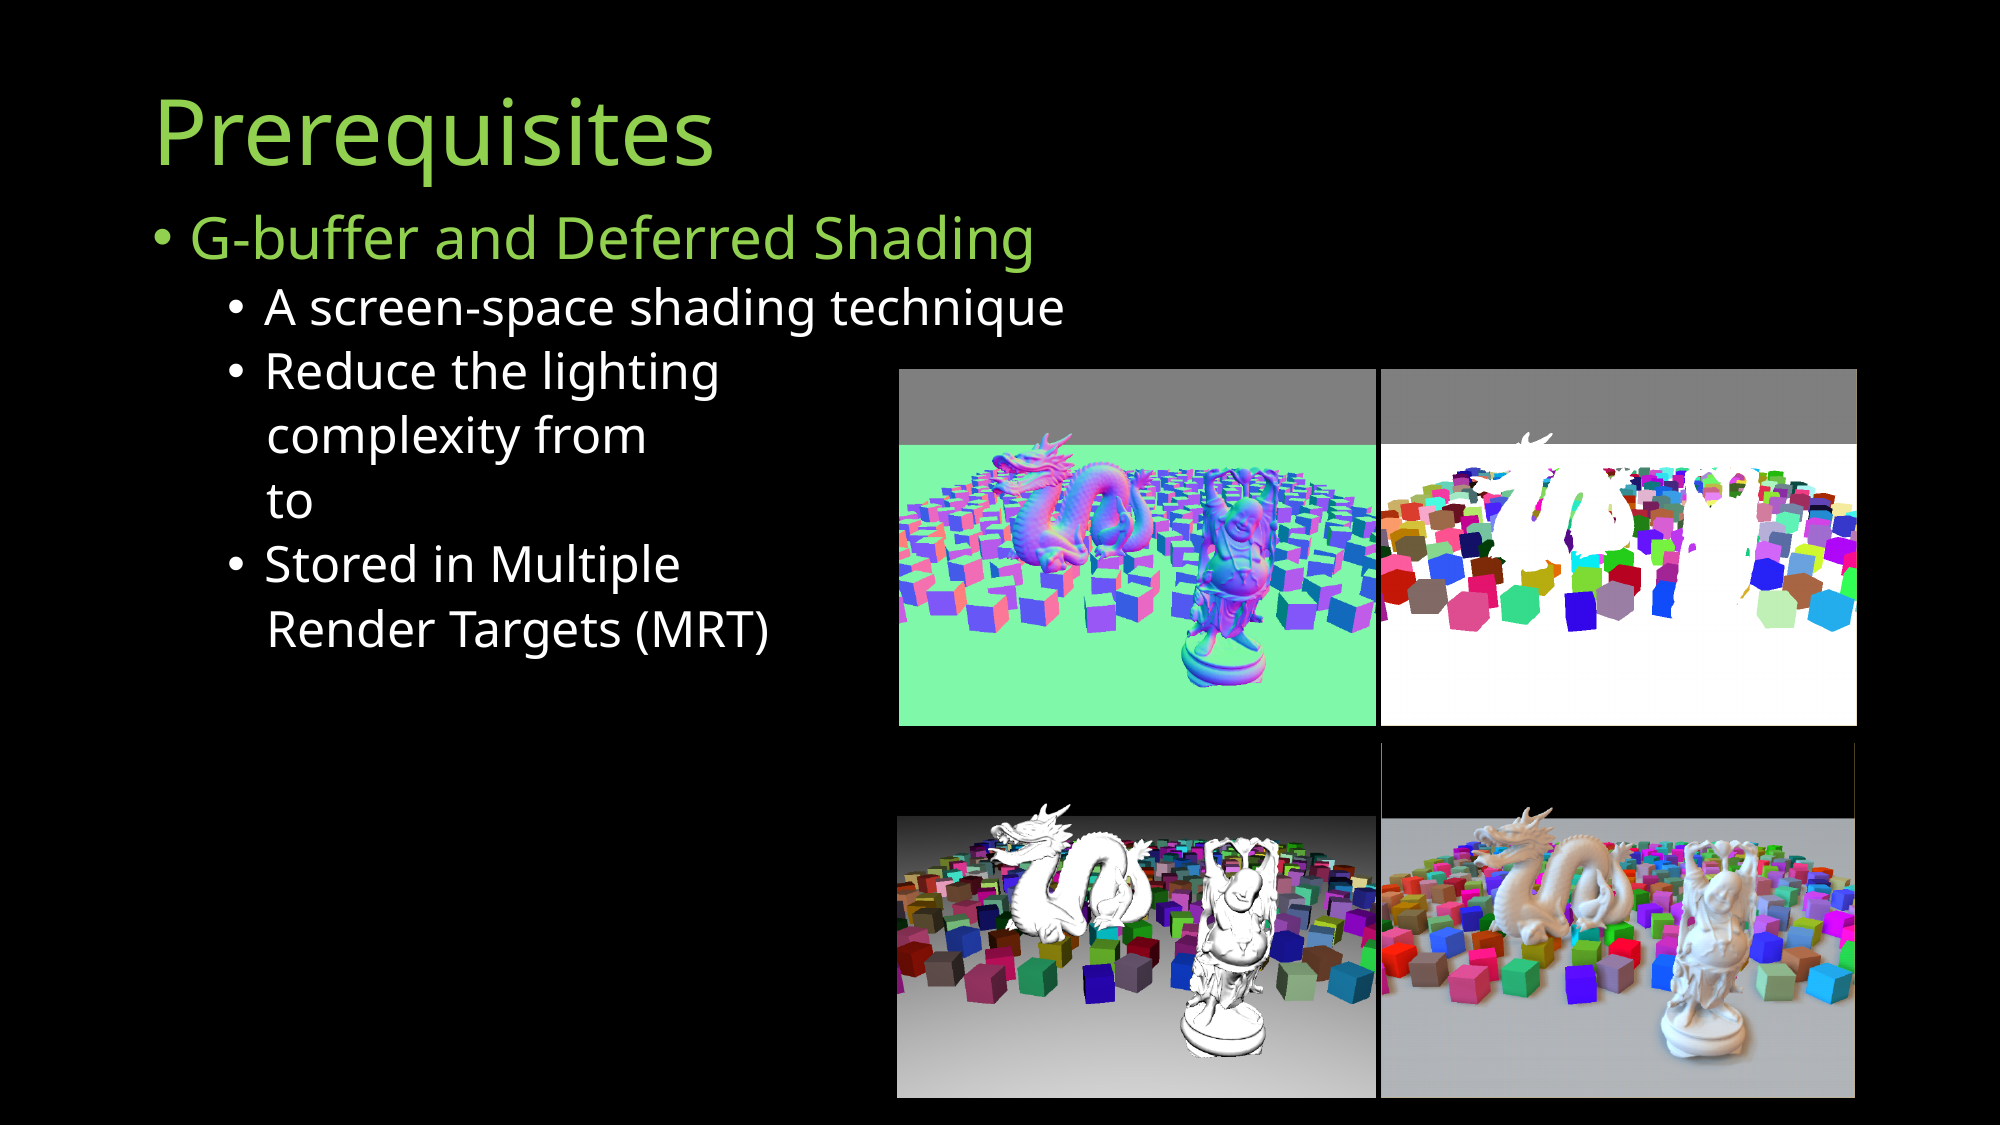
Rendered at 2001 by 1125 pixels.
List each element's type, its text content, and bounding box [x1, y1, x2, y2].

picture [897, 739, 1376, 1098]
picture [1381, 743, 1855, 1098]
picture [1381, 369, 1857, 726]
picture [899, 369, 1377, 726]
title Prerequisites [137, 59, 1863, 212]
